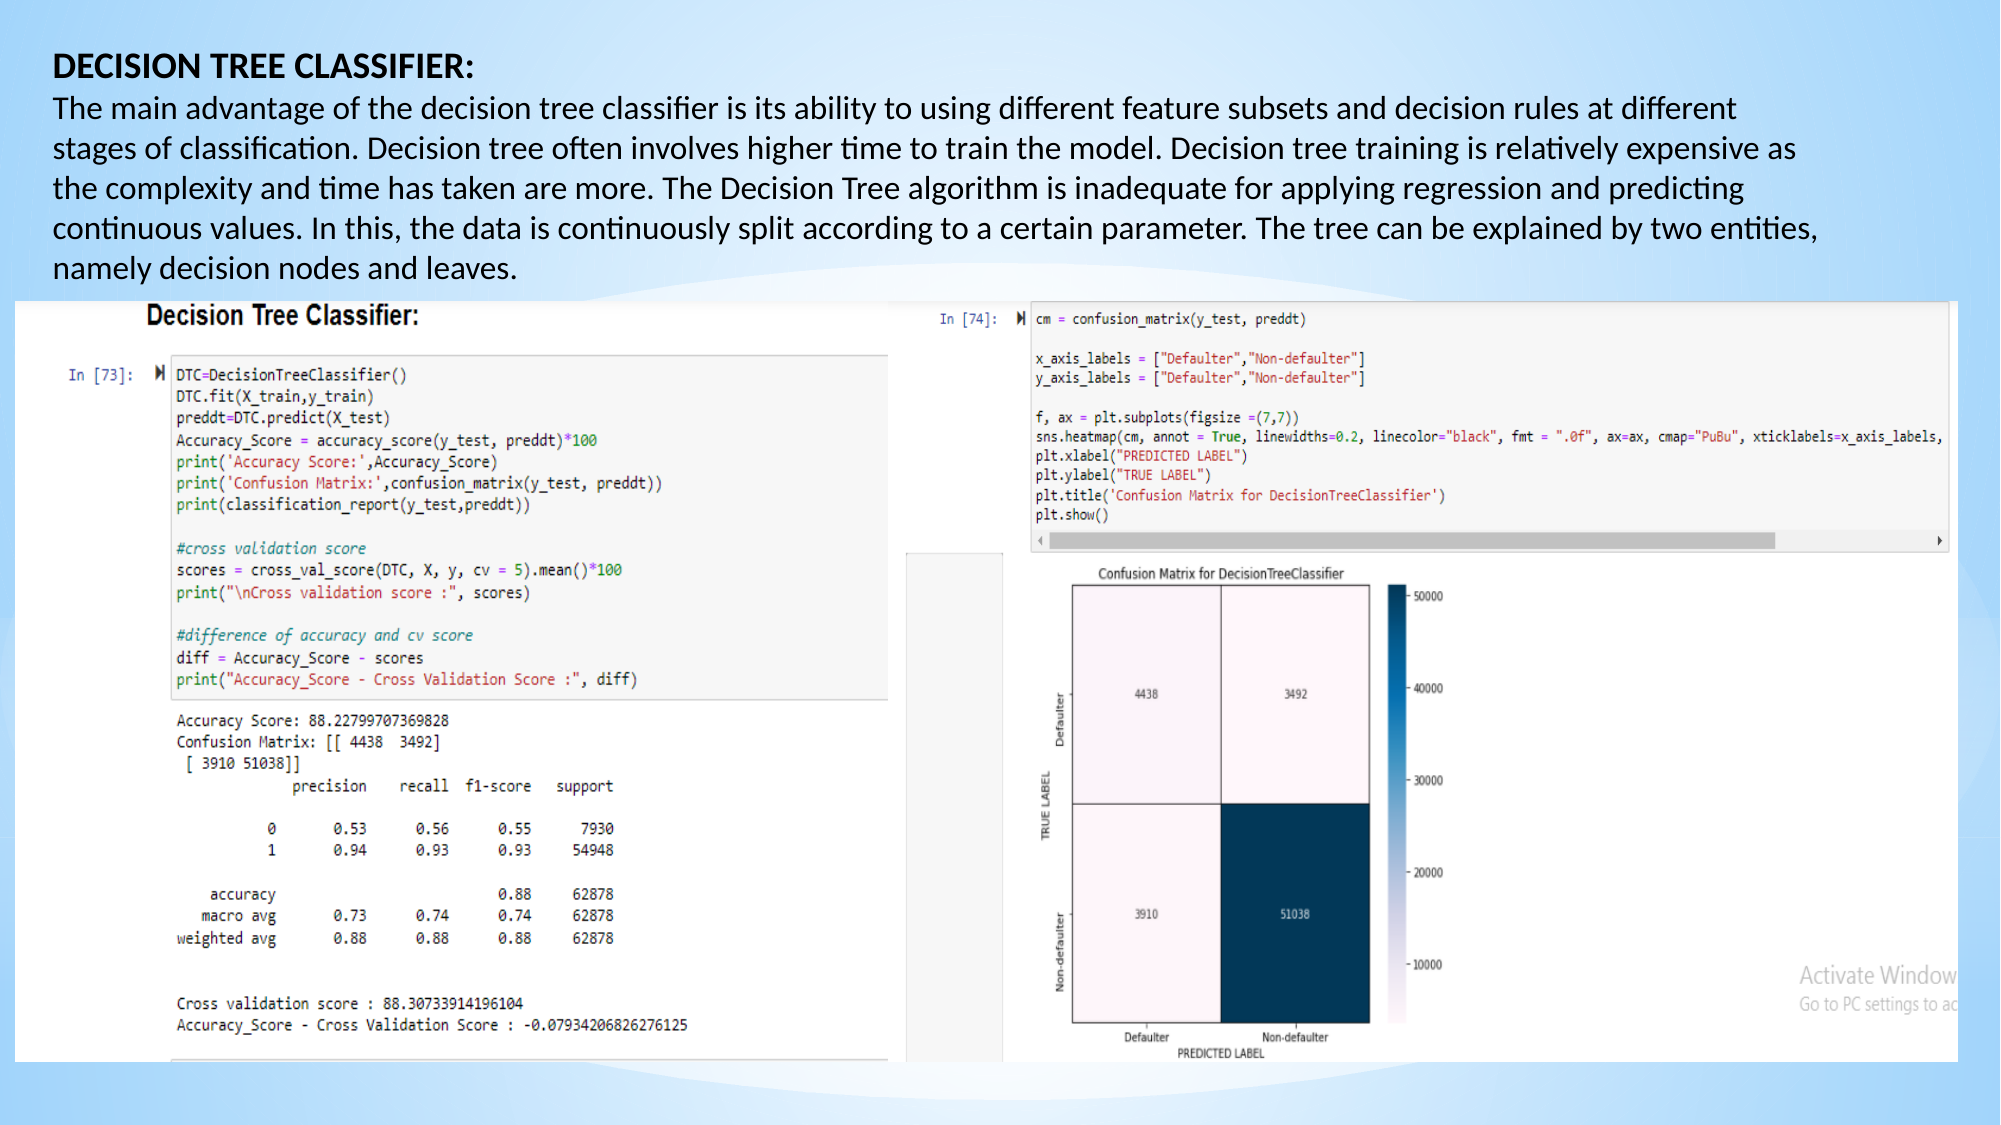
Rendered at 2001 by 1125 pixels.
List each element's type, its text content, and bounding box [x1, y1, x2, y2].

picture [14, 301, 1958, 1062]
text_box DECISION TREE CLASSIFIER: The main advantage of the decision tree classifier is its ability to using different feature subsets and decision rules at different stages of classification. Decision tree often involves higher time to train the model. Decision tree training is relatively expensive as the complexity and time has taken are more. The Decision Tree algorithm is inadequate for applying regression and predicting continuous values. In this, the data is continuously split according to a certain parameter. The tree can be explained by two entities, namely decision nodes and leaves. [37, 33, 1840, 294]
